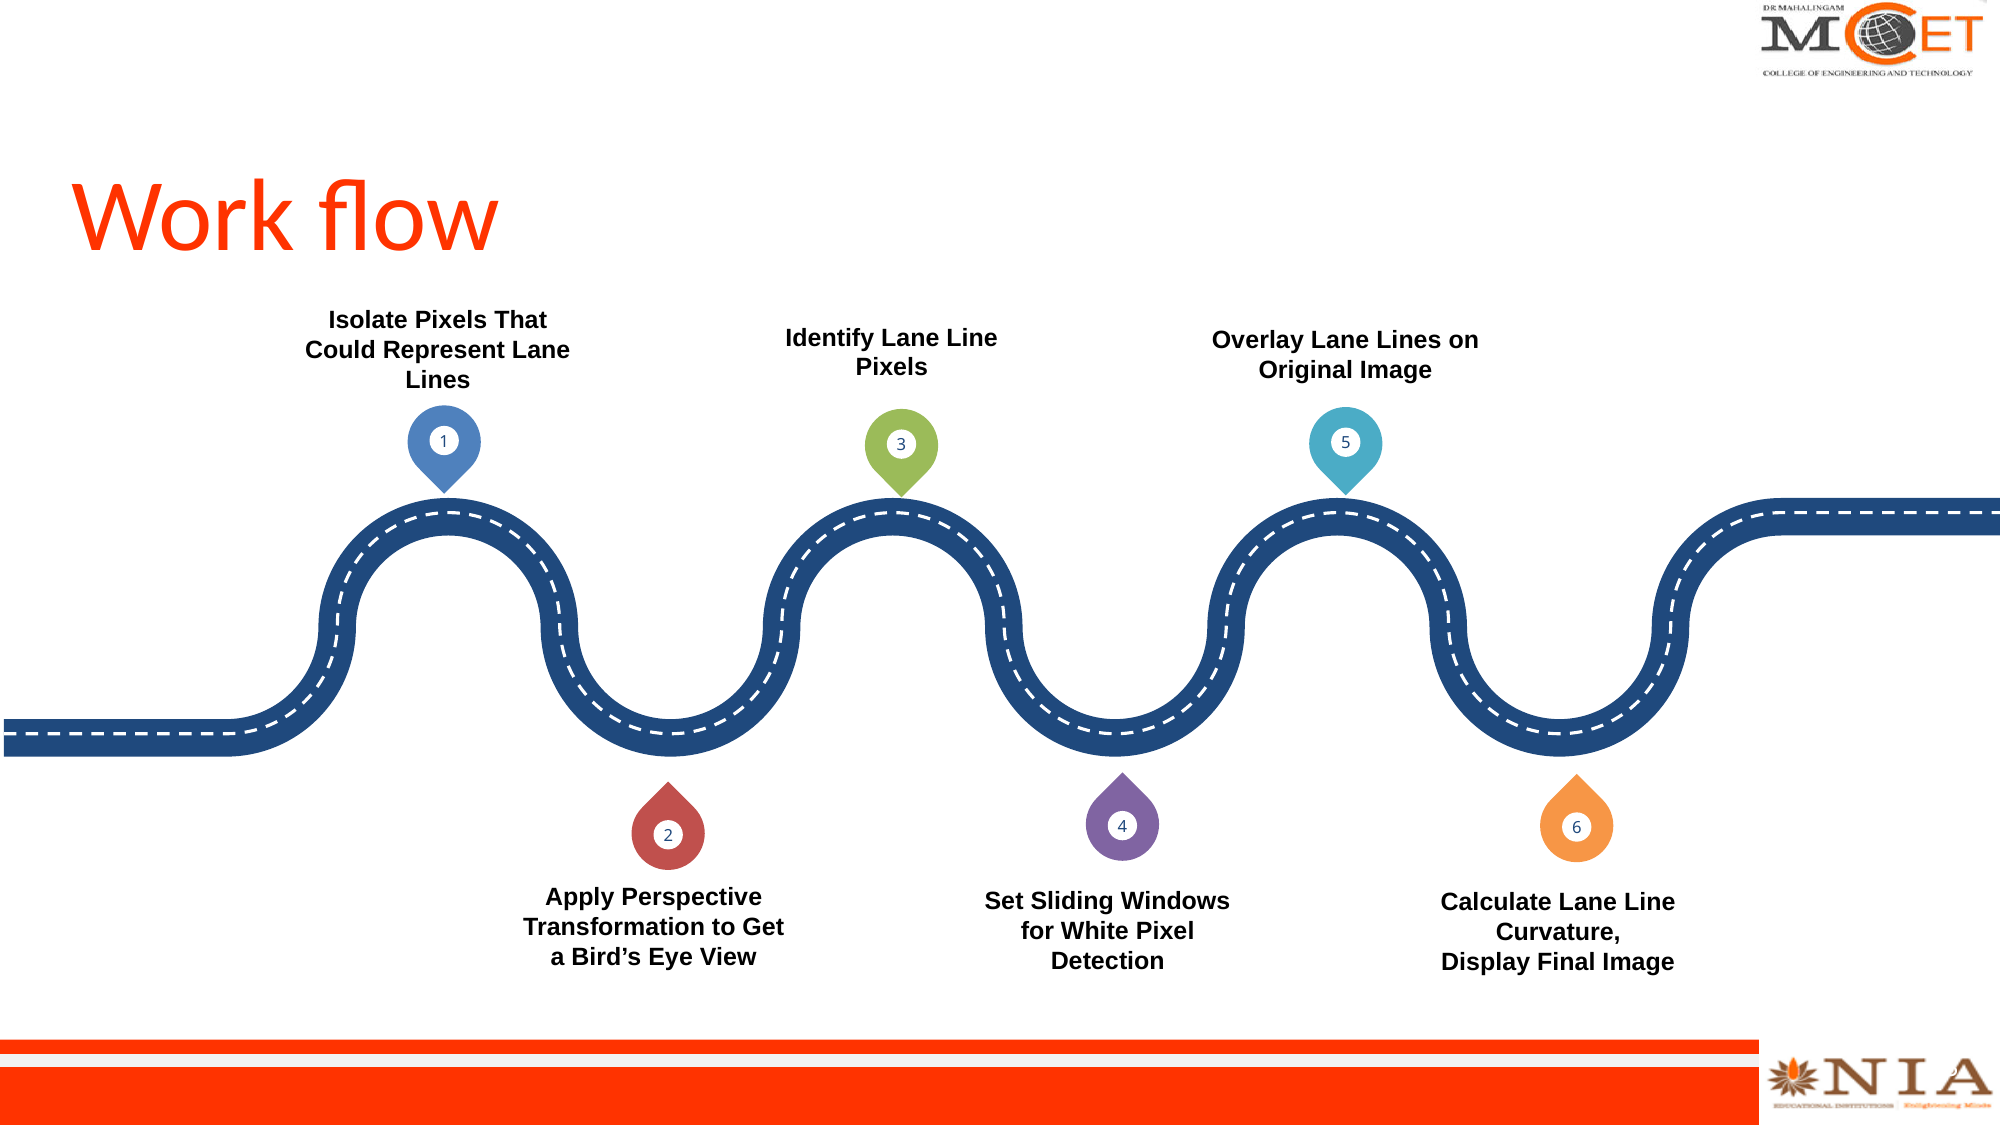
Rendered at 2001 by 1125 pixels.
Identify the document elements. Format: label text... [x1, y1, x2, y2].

text_box [4, 512, 2000, 734]
text_box Isolate Pixels That Could Represent Lane Lines [297, 306, 579, 424]
text_box [1229, 576, 1447, 611]
title Work flow [71, 186, 1700, 274]
text_box [1676, 516, 2000, 593]
slide_number 3 [1838, 1022, 1959, 1109]
text_box [1004, 637, 1222, 738]
picture [1759, 1039, 2000, 1125]
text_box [1524, 773, 1629, 878]
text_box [392, 389, 497, 494]
picture [1755, 0, 1987, 77]
text_box Set Sliding Windows for White Pixel Detection [967, 885, 1249, 1002]
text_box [849, 393, 954, 498]
text_box Overlay Lane Lines on Original Image [1205, 296, 1487, 414]
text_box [1293, 391, 1398, 496]
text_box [616, 781, 721, 886]
text_box [3, 624, 1004, 738]
text_box Calculate Lane Line Curvature, Display Final Image [1417, 885, 1699, 1002]
text_box [1449, 641, 1667, 738]
text_box Apply Perspective Transformation to Get a Bird’s Eye View [513, 880, 795, 997]
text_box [1070, 772, 1175, 877]
text_box Identify Lane Line Pixels [751, 294, 1033, 411]
